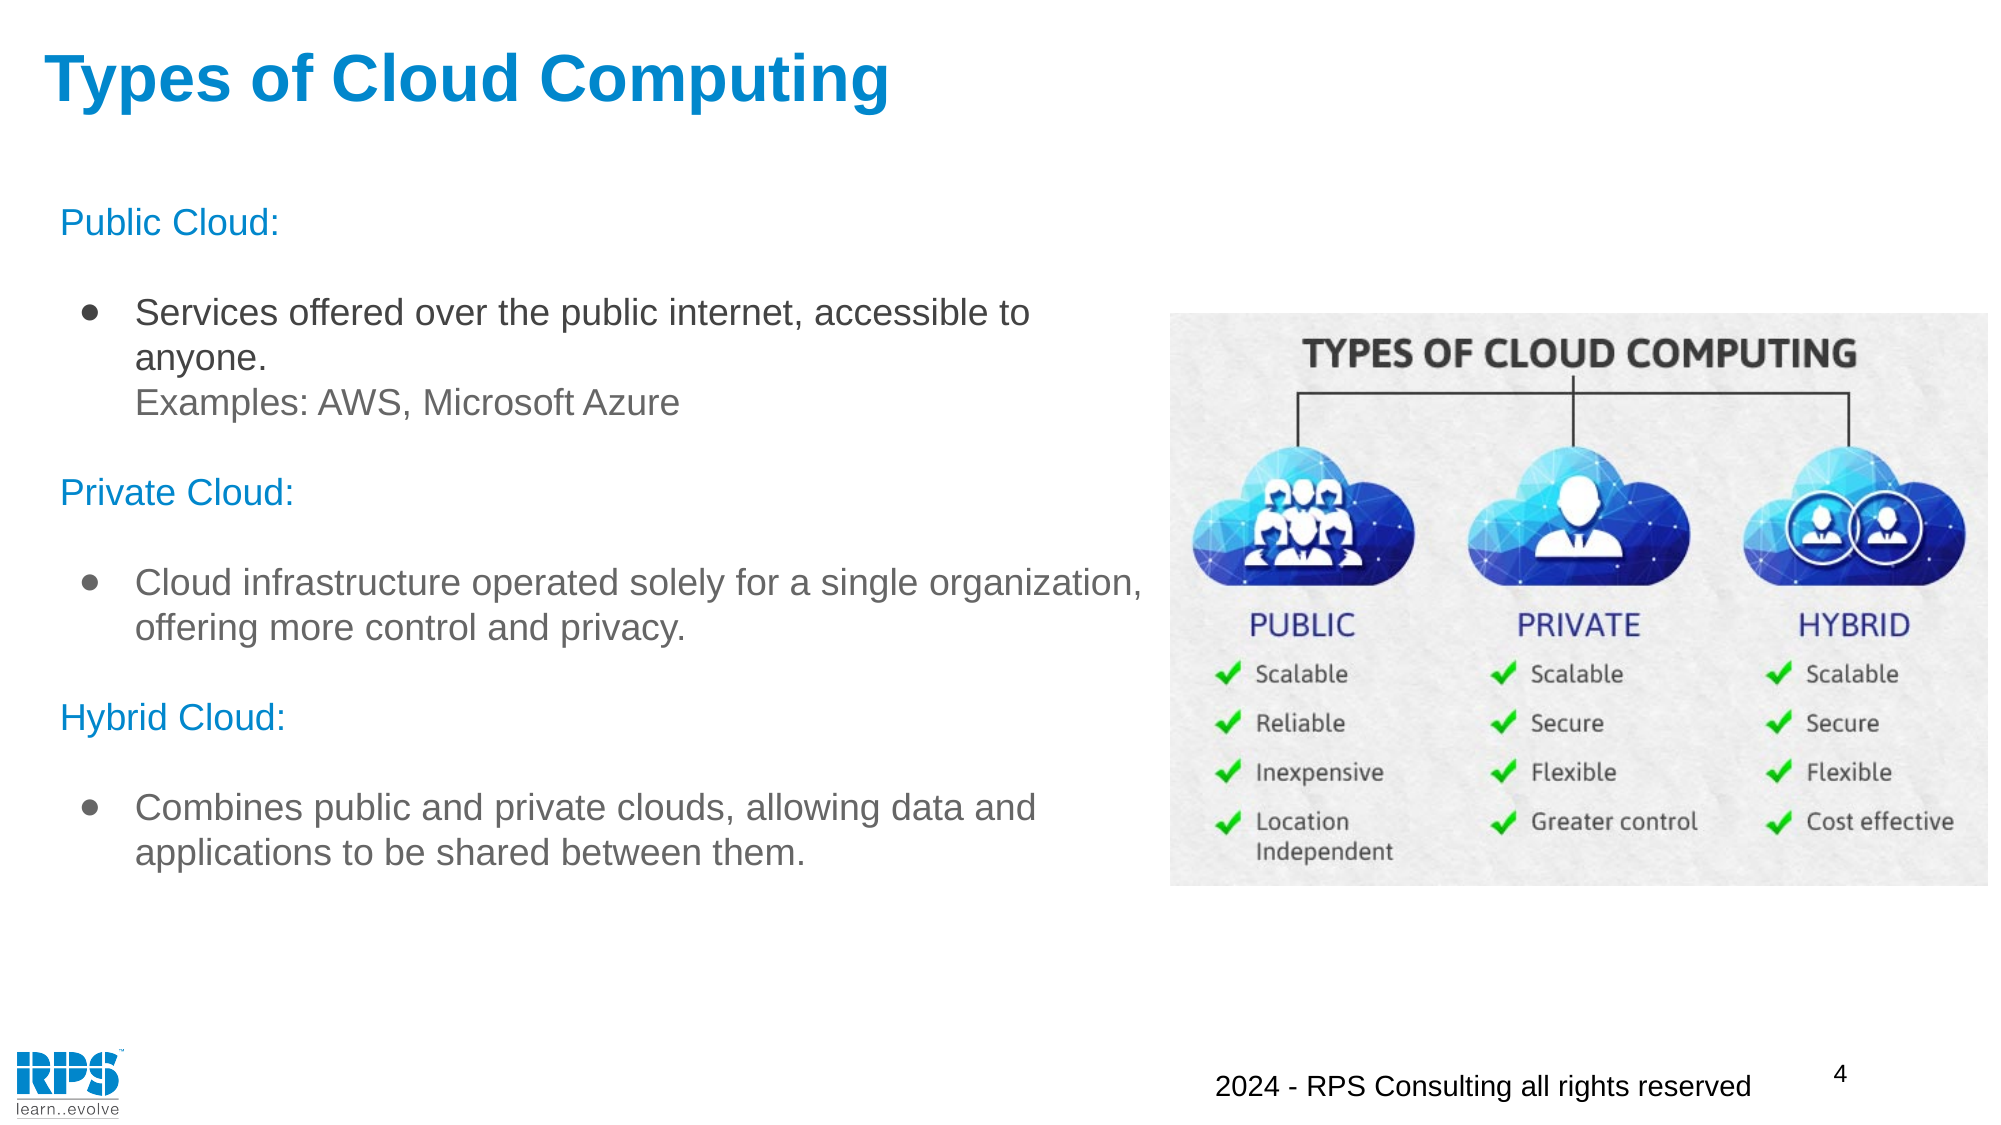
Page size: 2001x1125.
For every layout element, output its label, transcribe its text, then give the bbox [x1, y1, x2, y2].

picture [17, 1049, 124, 1120]
text_box 2024 - RPS Consulting all rights reserved [725, 1052, 1412, 1102]
text_box Types of Cloud Computing [44, 34, 1703, 116]
text_box Public Cloud: Services offered over the public internet, accessible to anyone. Examples: AWS, Microsoft Azure Private Cloud: Cloud infrastructure operated solely for a single organization, offering more control and privacy. Hybrid Cloud: Combines public and private clouds, allowing data and applications to be shared between them. [44, 190, 1171, 971]
picture [1170, 313, 1988, 886]
slide_number ‹#› [1412, 1042, 1863, 1103]
